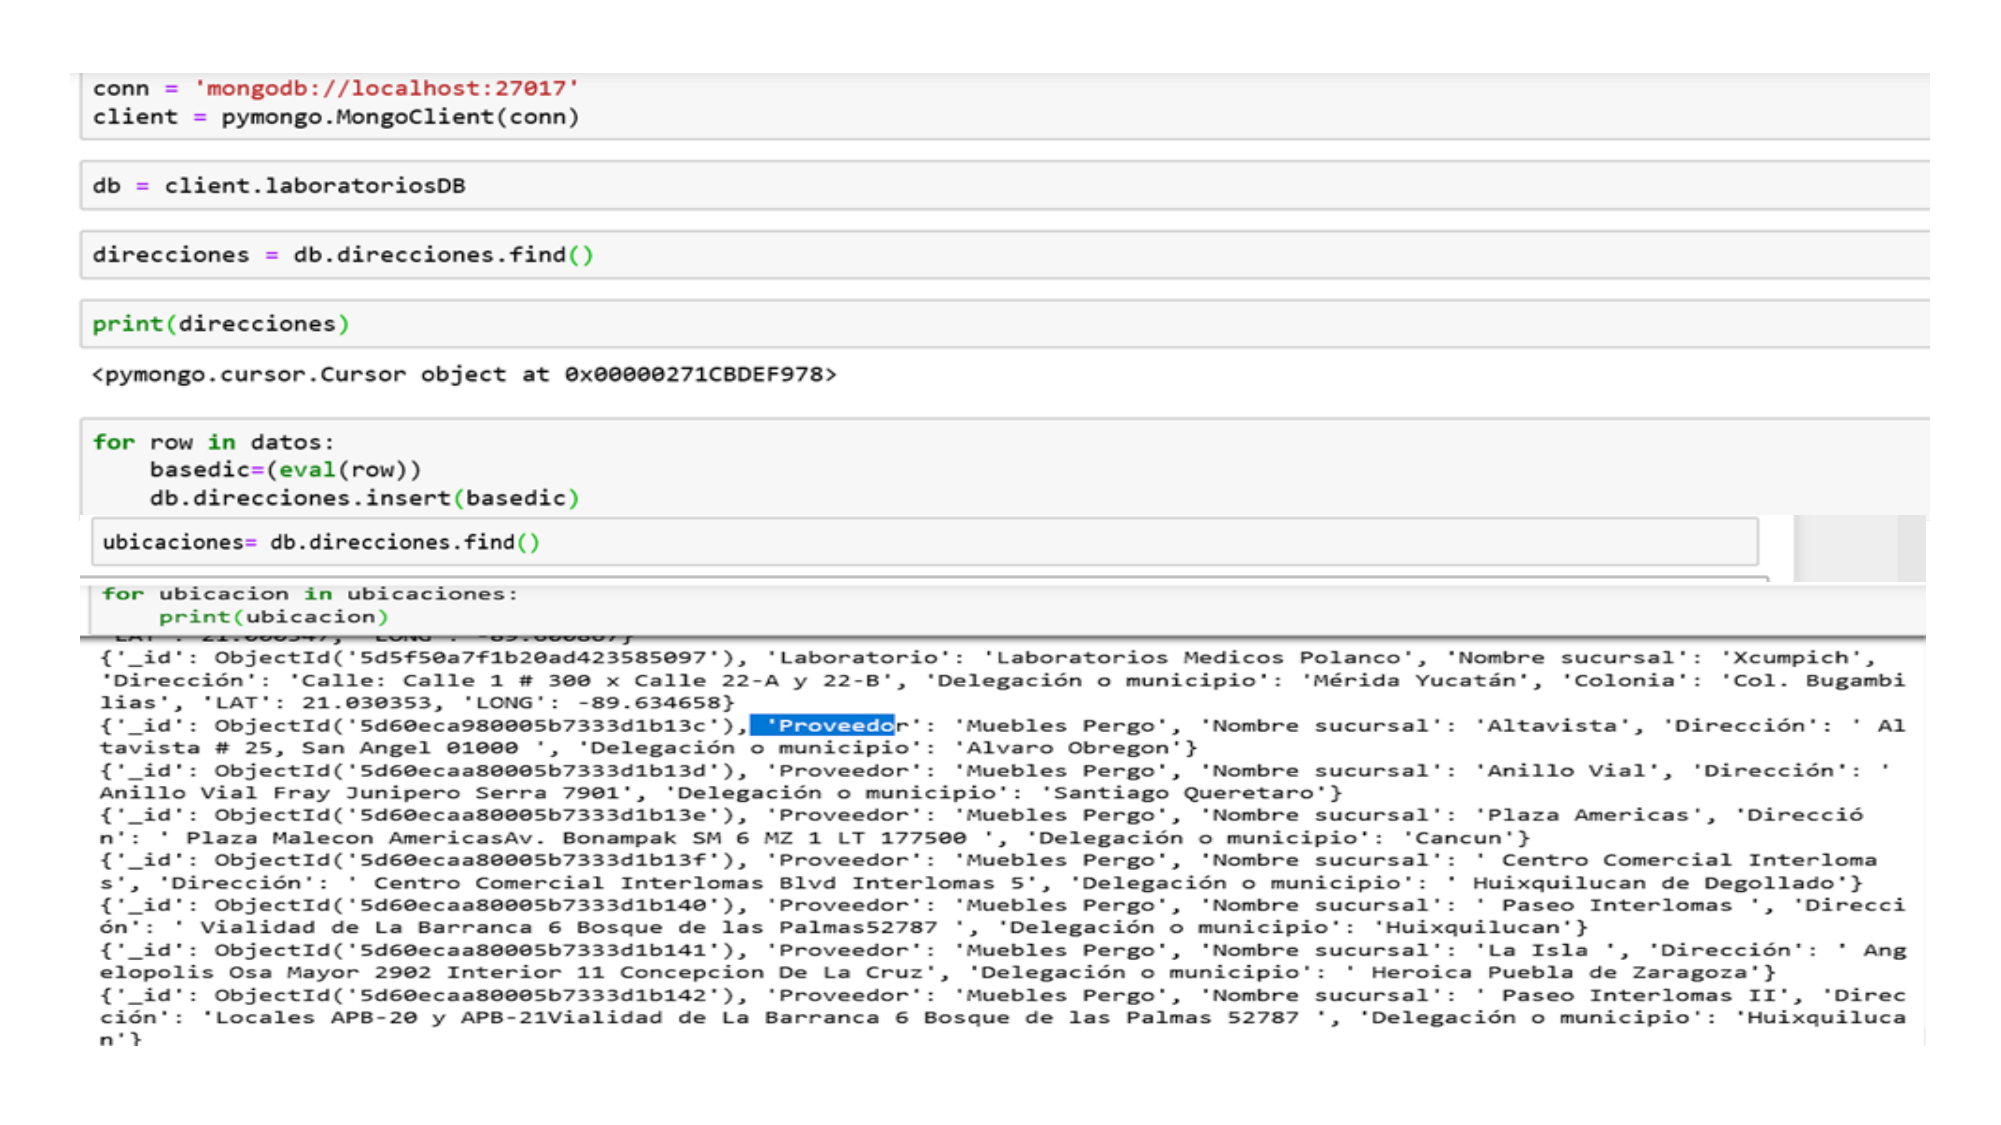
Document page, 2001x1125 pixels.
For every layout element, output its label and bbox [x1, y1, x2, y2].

picture [70, 73, 1930, 1046]
